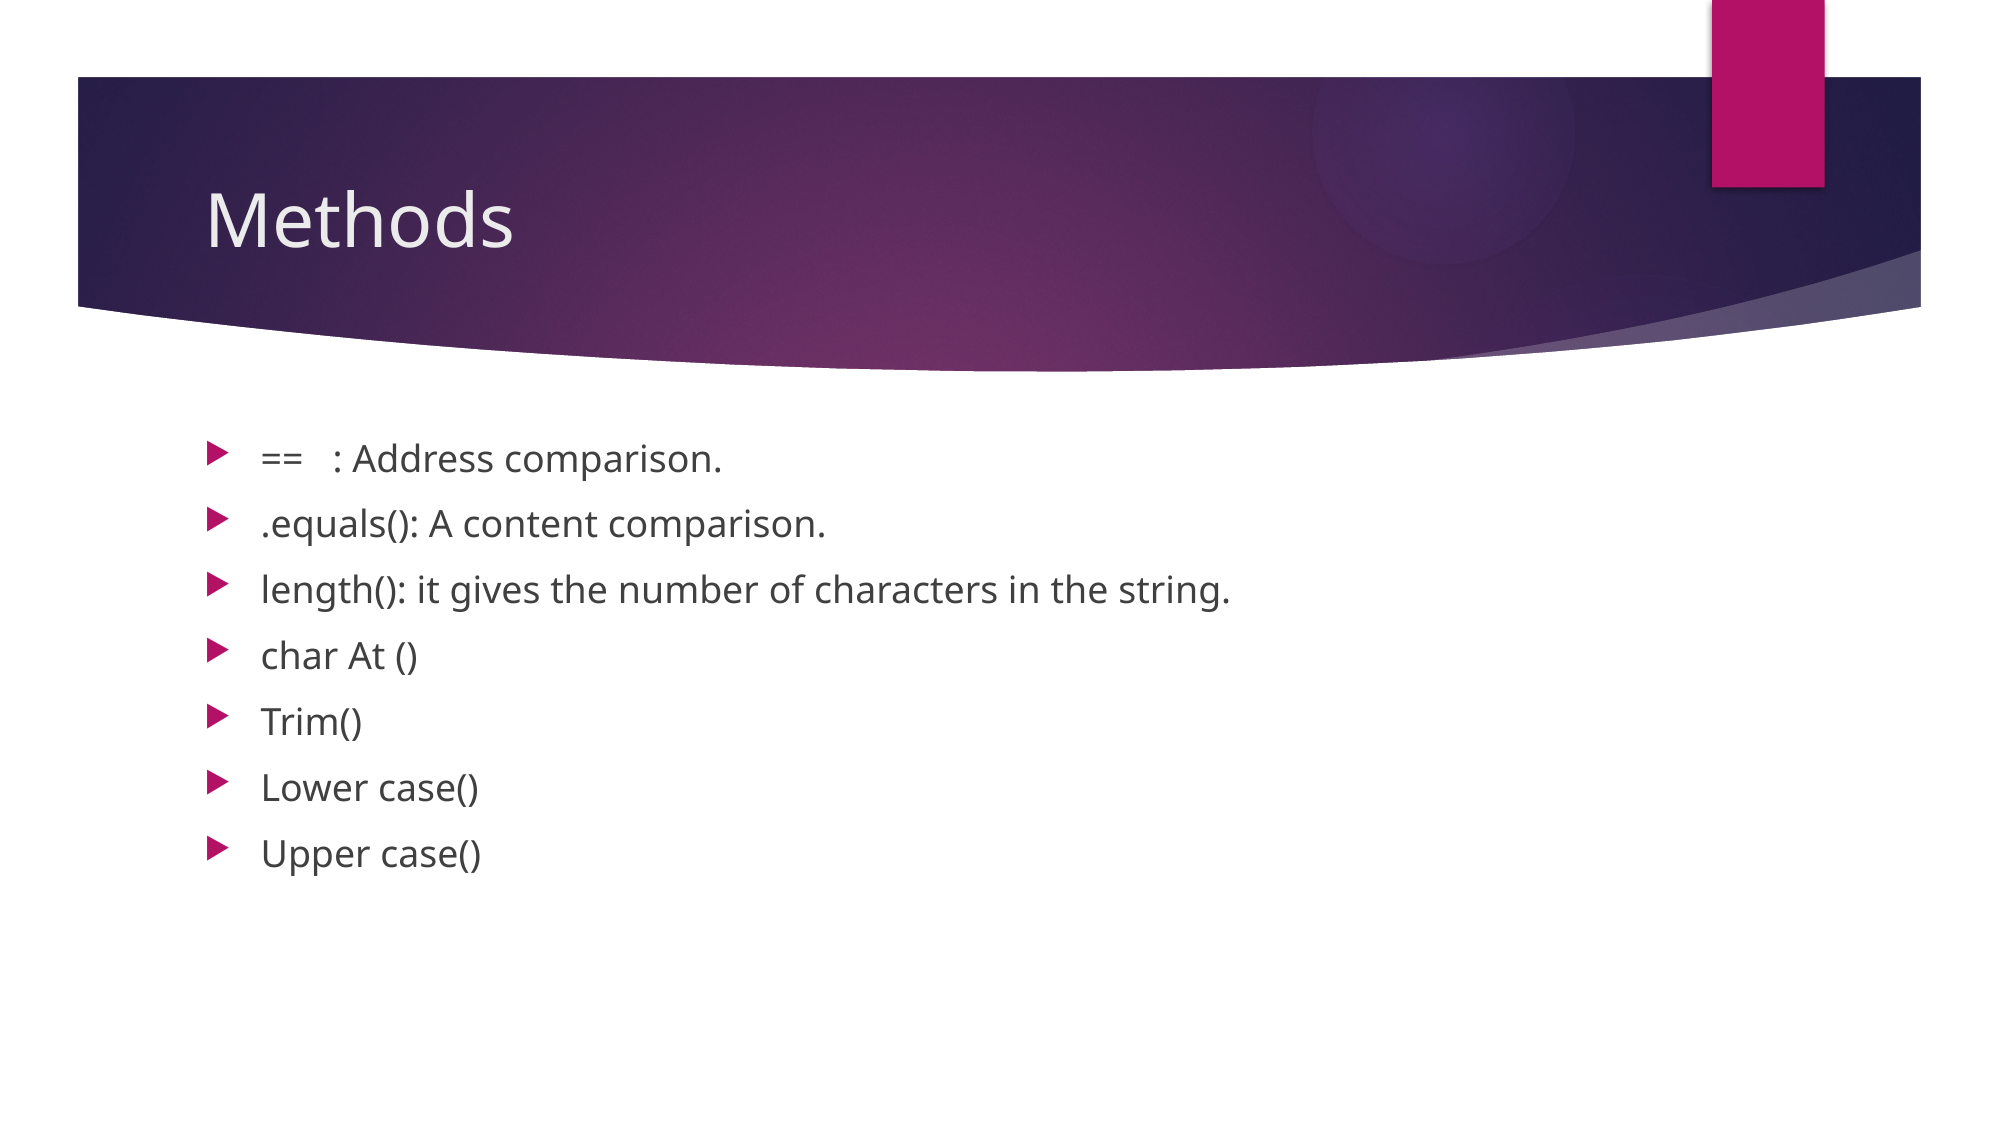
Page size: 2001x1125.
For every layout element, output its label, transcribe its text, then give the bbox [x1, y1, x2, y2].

title Methods [189, 159, 1627, 276]
list == : Address comparison. .equals(): A content comparison. length(): it gives the number of characters in the string. char At () Trim() Lower case() Upper case() [189, 427, 1638, 988]
